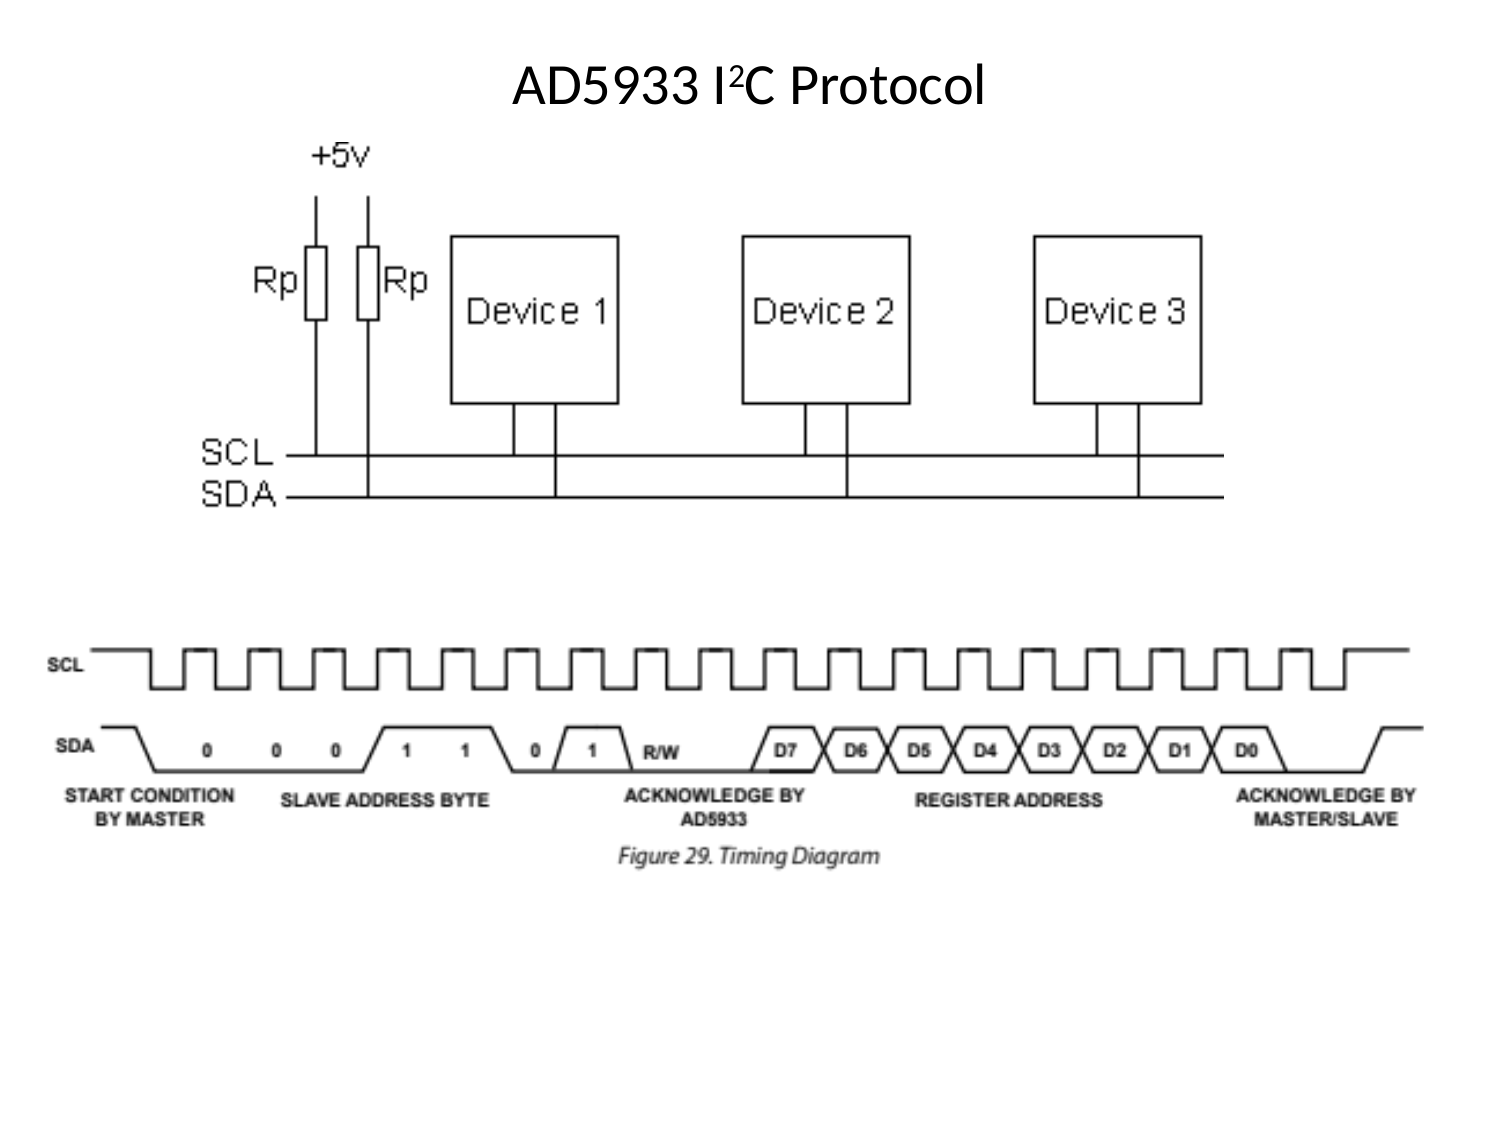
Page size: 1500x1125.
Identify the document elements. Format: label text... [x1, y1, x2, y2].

picture [201, 142, 1224, 510]
picture [0, 601, 1425, 888]
title AD5933 I2C Protocol [75, 19, 1425, 144]
